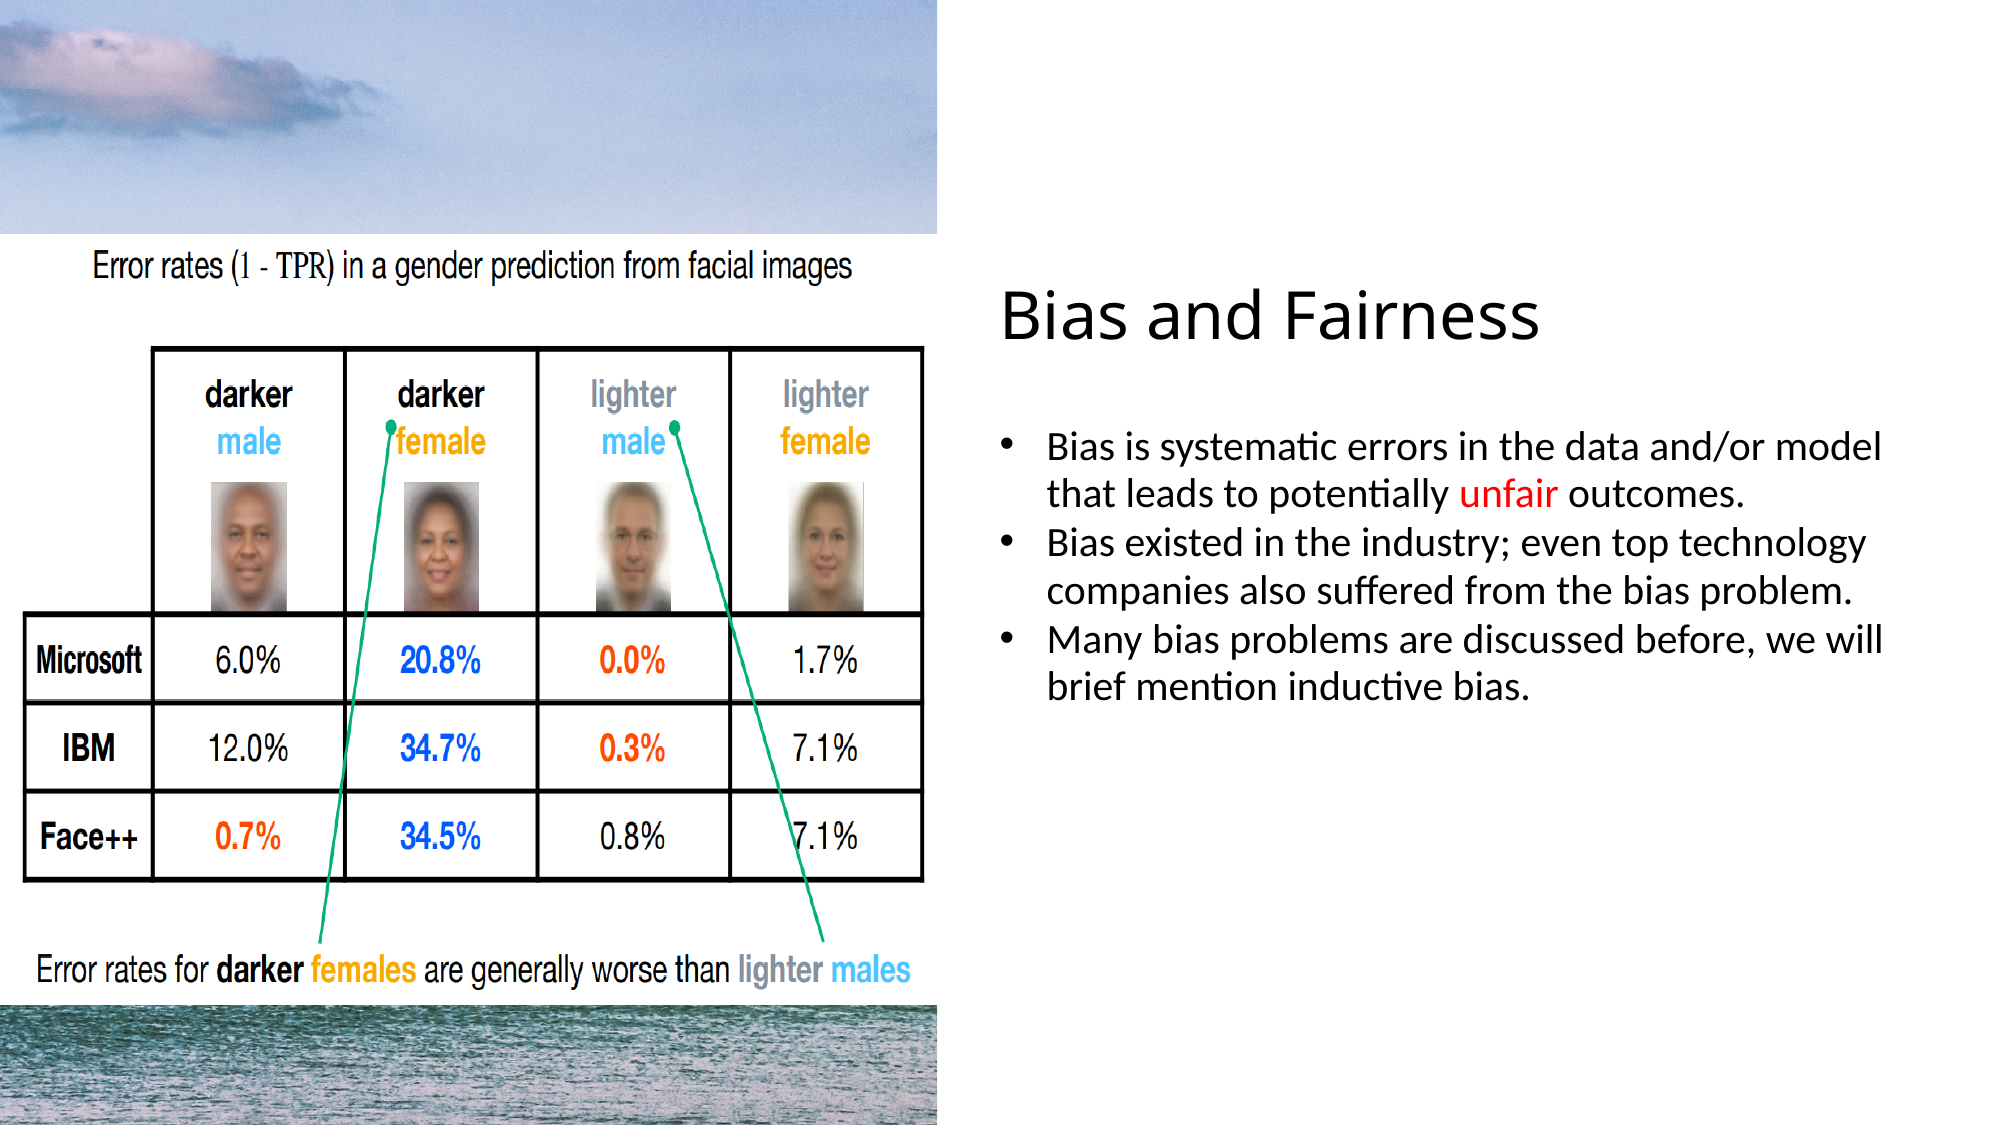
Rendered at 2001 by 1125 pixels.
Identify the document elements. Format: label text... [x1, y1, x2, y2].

picture [0, 0, 938, 1125]
text_box Bias and Fairness [999, 202, 1736, 363]
text_box Bias is systematic errors in the data and/or model that leads to potentially unfair outcomes. Bias existed in the industry; even top technology companies also suffered from the bias problem. Many bias problems are discussed before, we will brief mention inductive bias. . [999, 421, 1919, 901]
